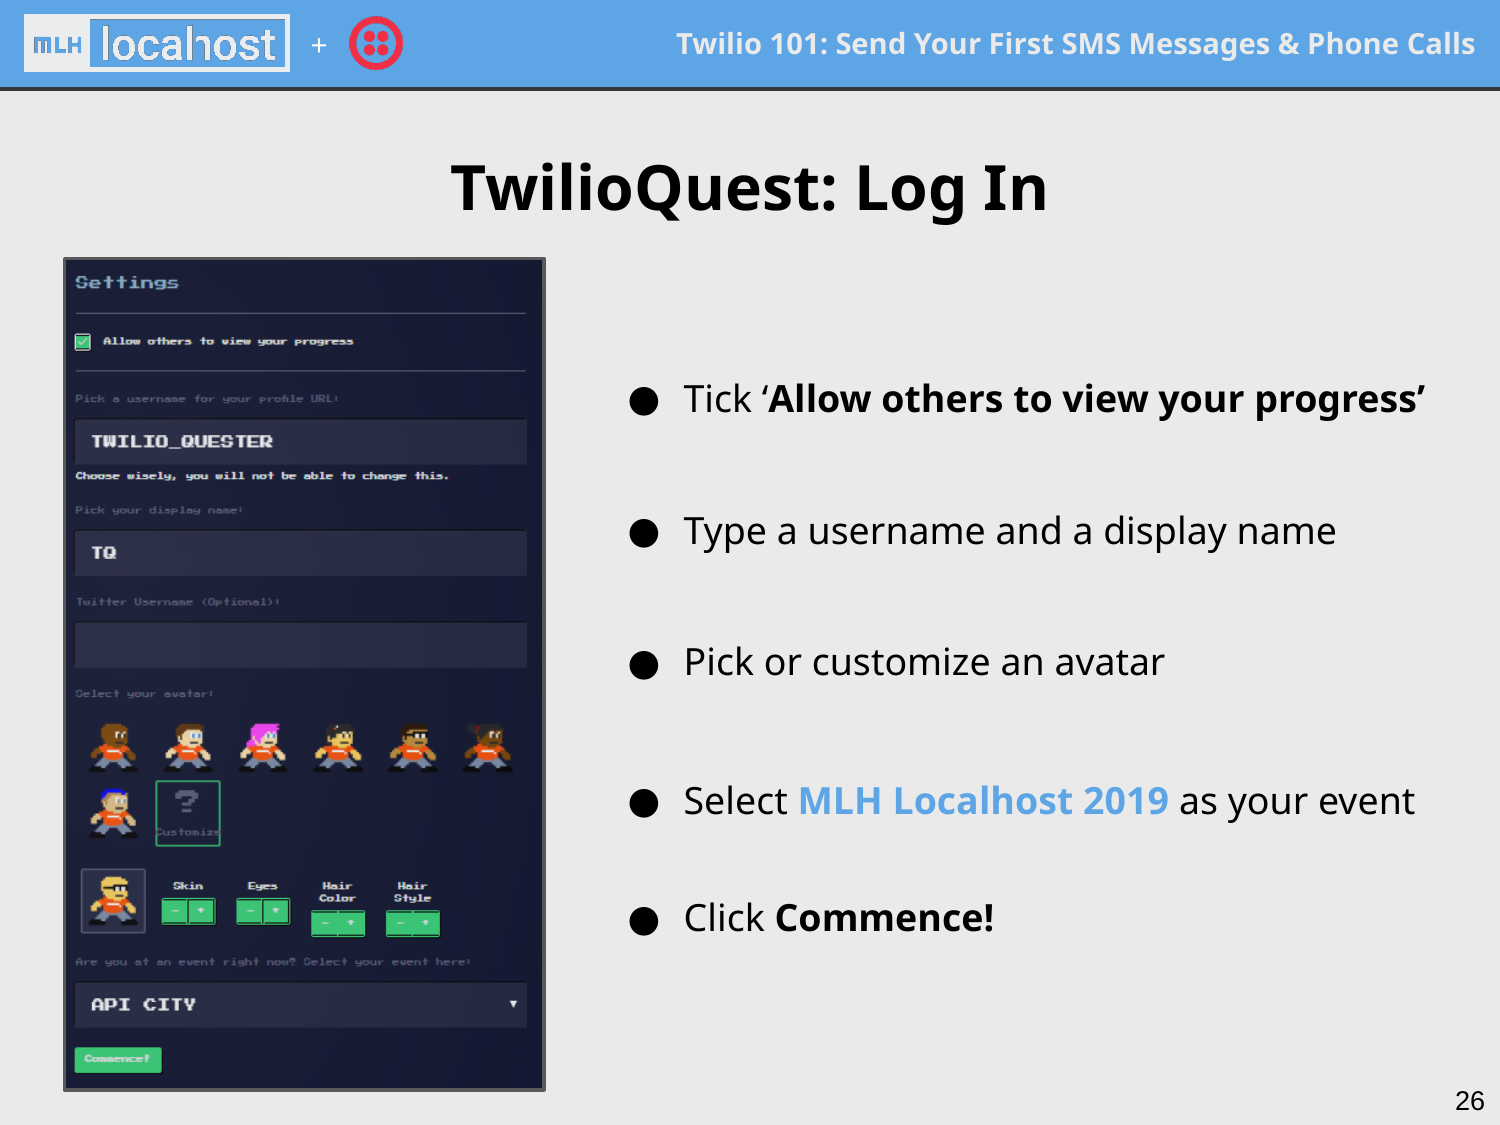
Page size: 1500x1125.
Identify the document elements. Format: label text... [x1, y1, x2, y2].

picture [347, 14, 405, 72]
title TwilioQuest: Log In [147, 121, 1352, 250]
picture [65, 259, 543, 1089]
text_box Tick ‘Allow others to view your progress’ Type a username and a display name Pick or customize an avatar Select MLH Localhost 2019 as your event Click Commence! [593, 359, 1447, 1125]
picture [24, 14, 290, 72]
